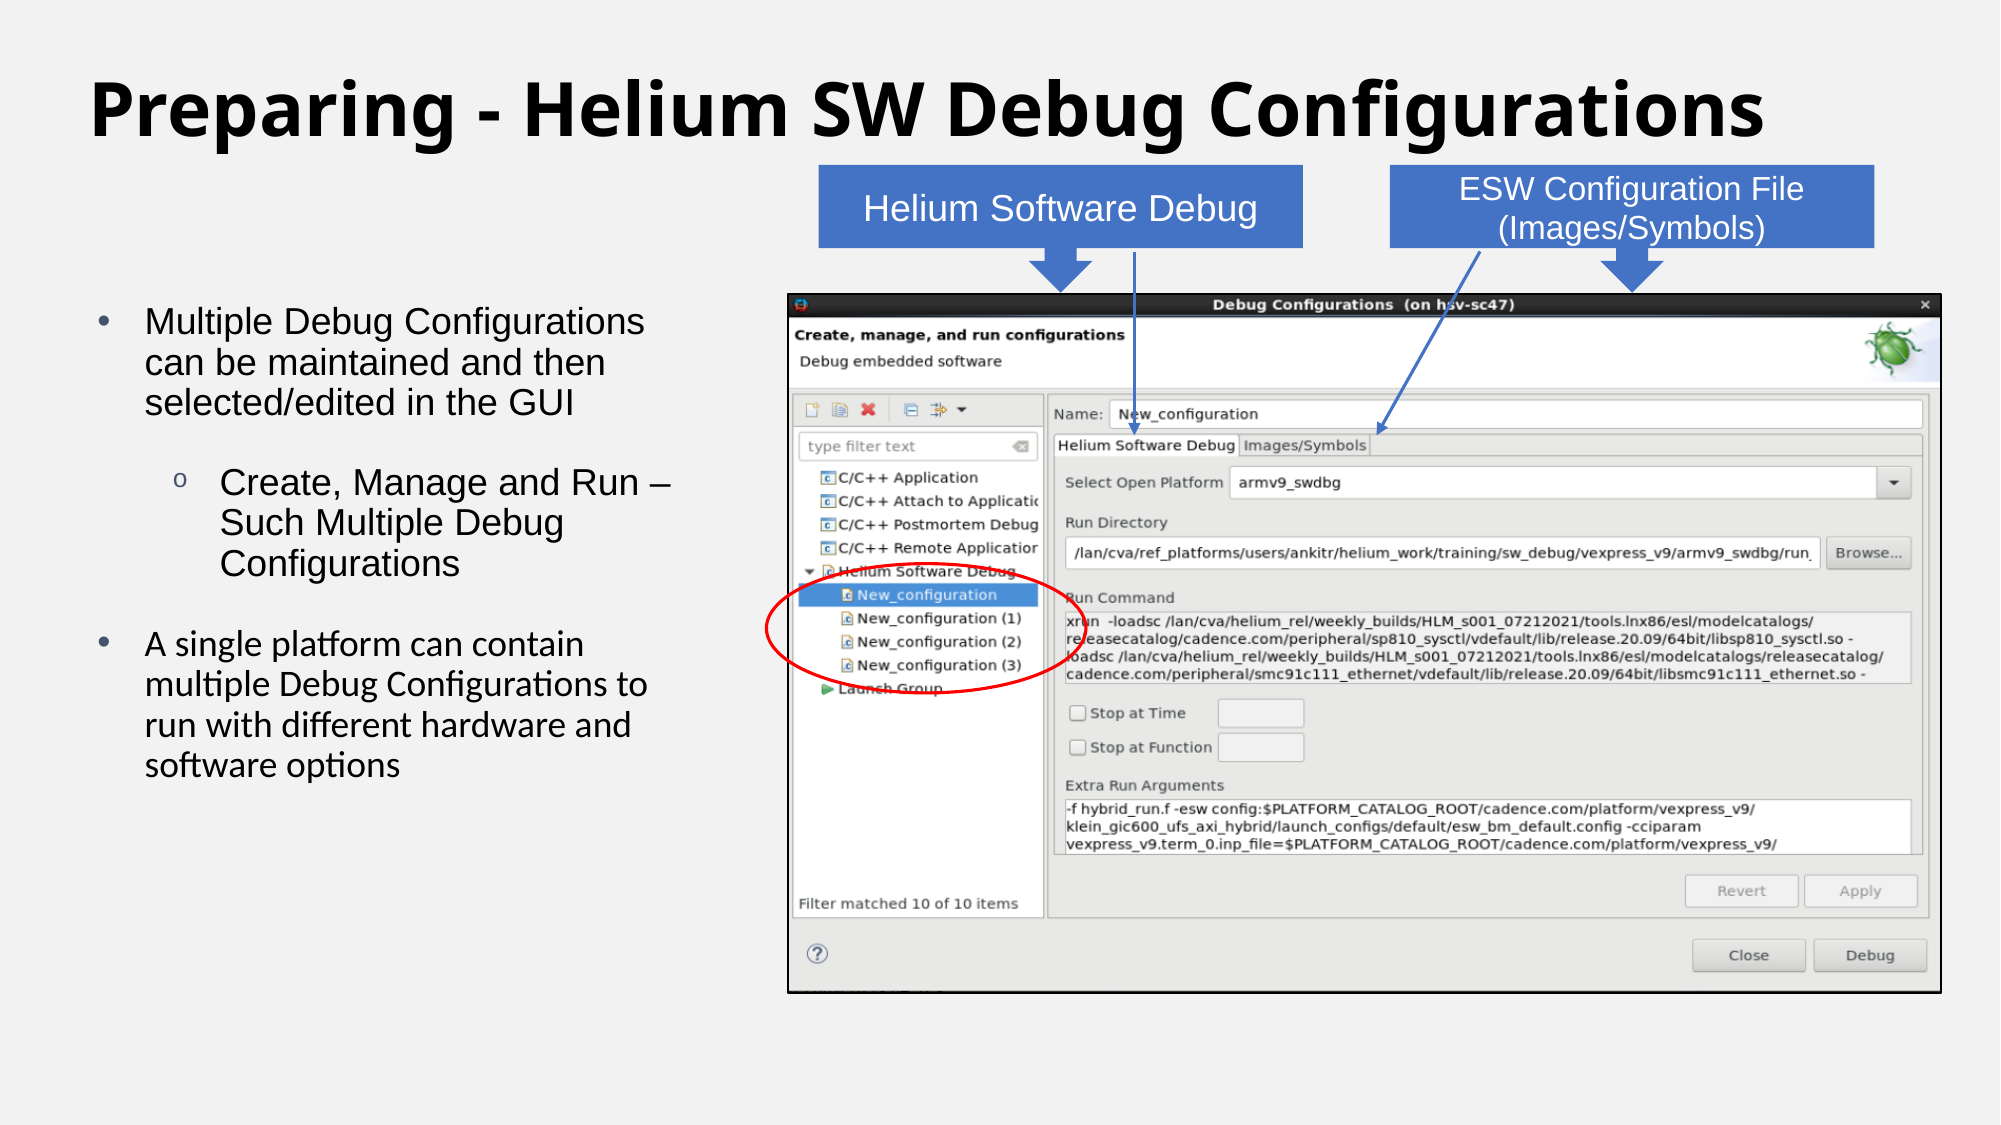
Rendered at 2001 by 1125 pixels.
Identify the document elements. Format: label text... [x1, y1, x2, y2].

picture [788, 294, 1940, 992]
text_box [765, 594, 788, 662]
title Preparing - Helium SW Debug Configurations [73, 59, 1929, 165]
text_box ESW Configuration File (Images/Symbols) [1388, 163, 1876, 294]
text_box Multiple Debug Configurations can be maintained and then selected/edited in the GUI Create, Manage and Run – Such Multiple Debug Configurations A single platform can contain multiple Debug Configurations to run with different hardware and software options [73, 294, 702, 845]
text_box Helium Software Debug [817, 163, 1304, 294]
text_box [1376, 251, 1480, 436]
